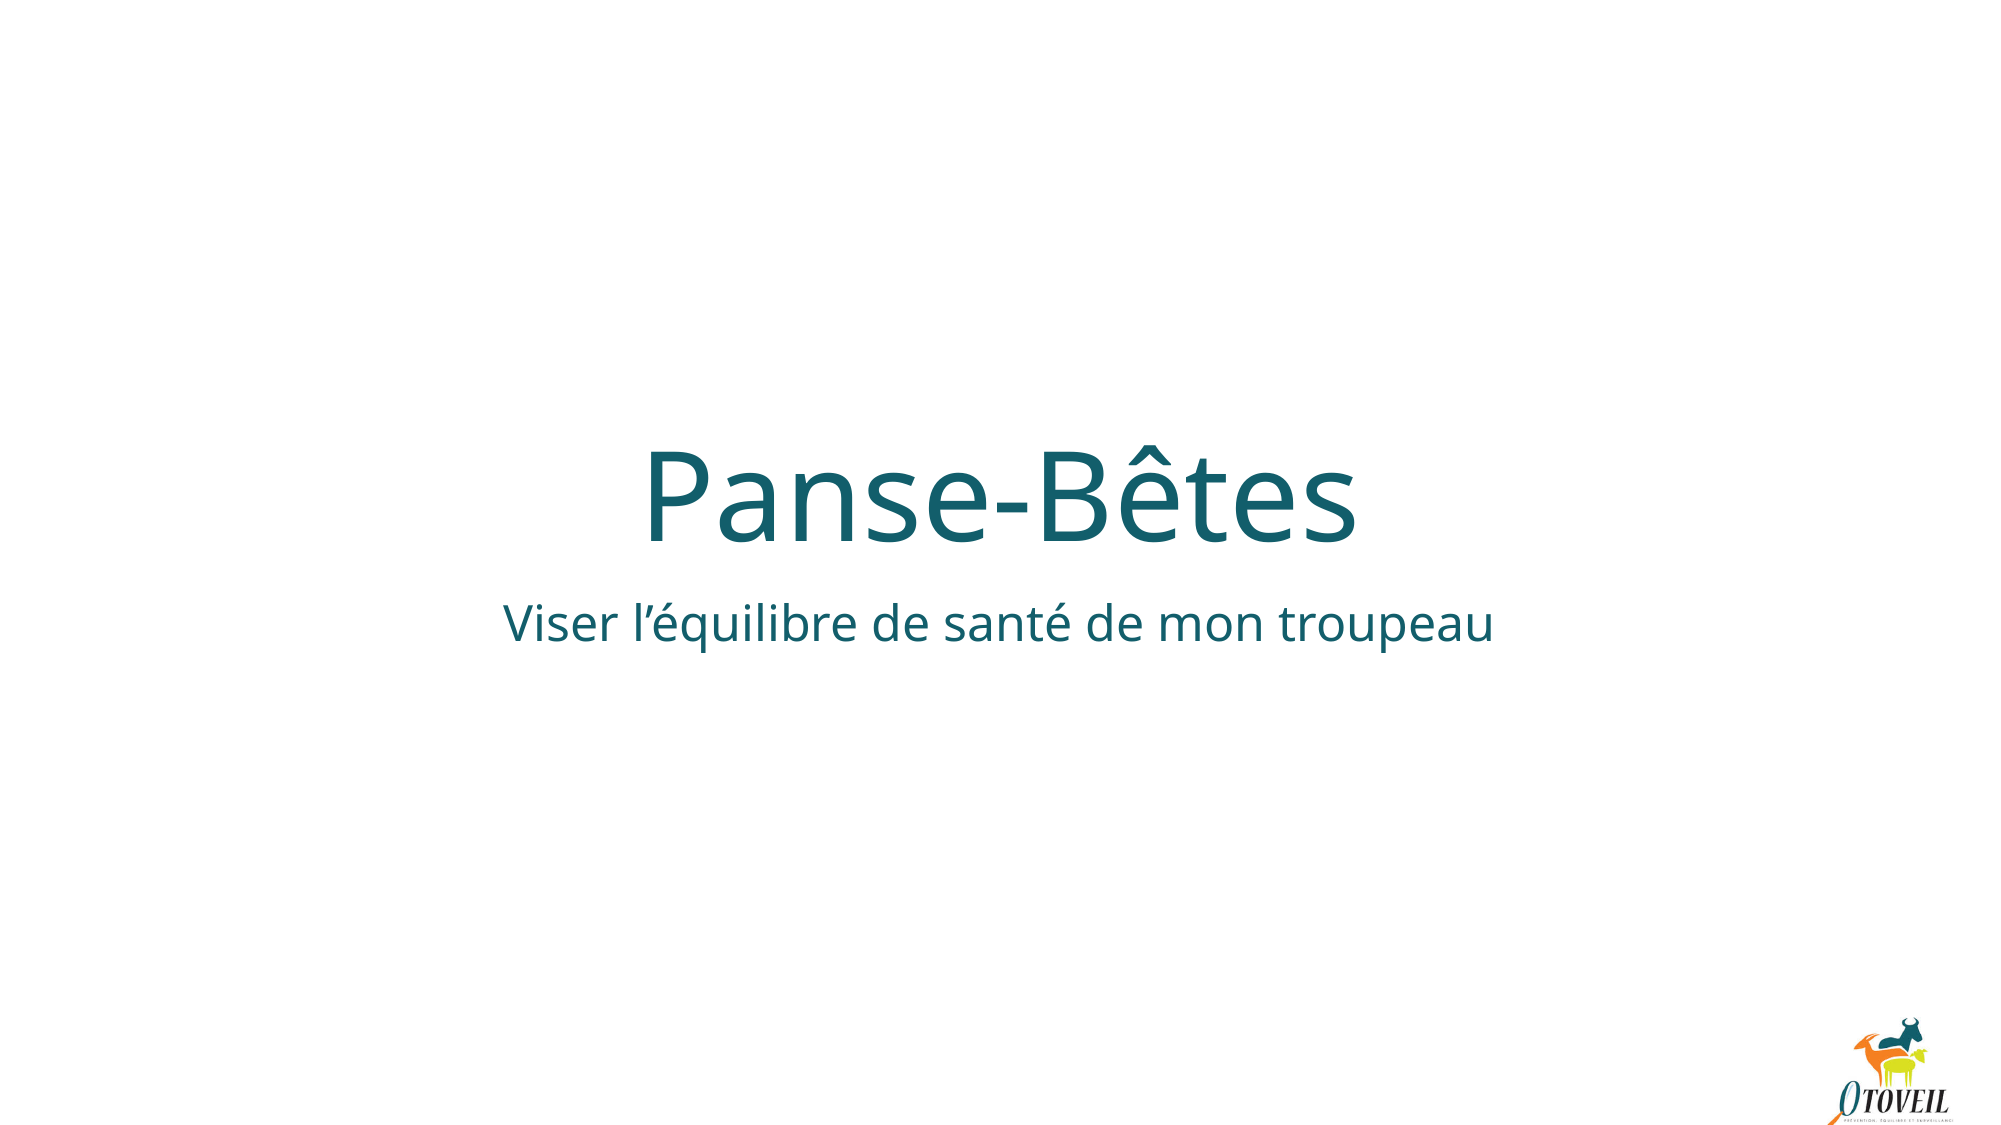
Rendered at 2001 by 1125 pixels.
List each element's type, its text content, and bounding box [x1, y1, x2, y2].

title Panse-Bêtes [249, 184, 1750, 576]
subtitle Viser l’équilibre de santé de mon troupeau [249, 590, 1750, 863]
picture [1827, 1017, 1954, 1125]
